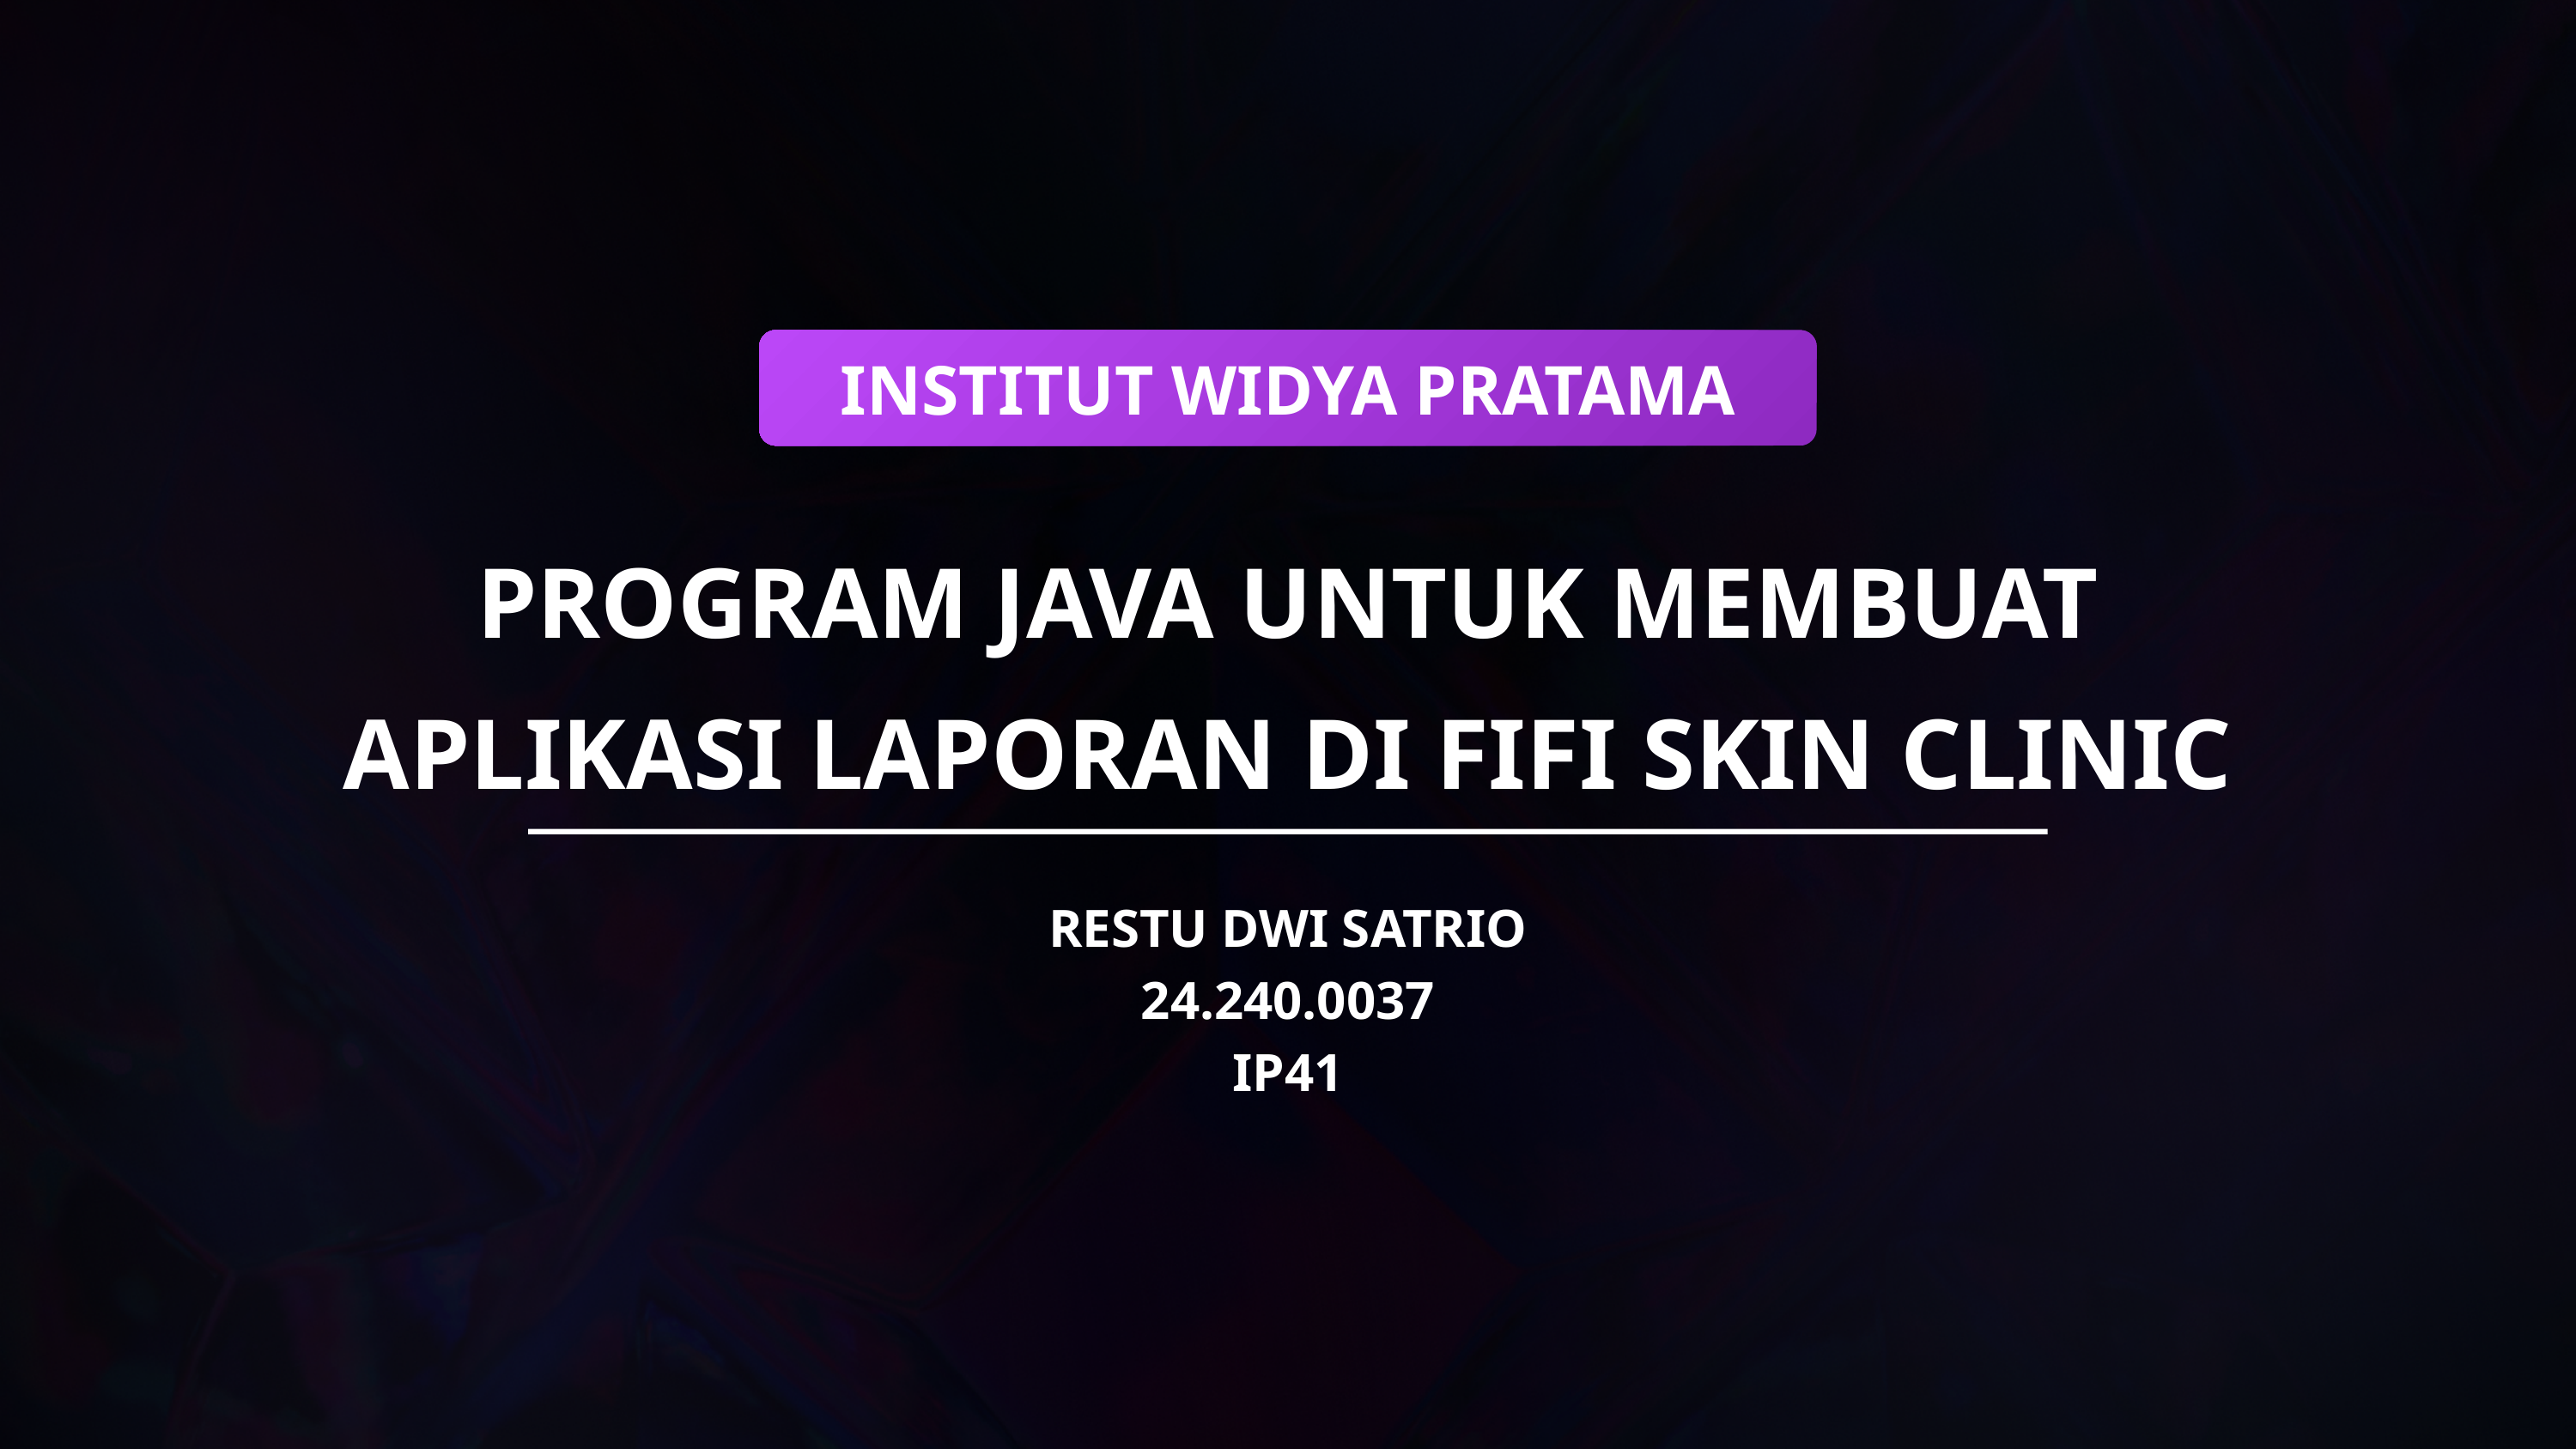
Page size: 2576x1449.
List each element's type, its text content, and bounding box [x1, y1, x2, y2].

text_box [758, 306, 1817, 458]
text_box [0, 0, 2576, 1449]
text_box PROGRAM JAVA UNTUK MEMBUAT APLIKASI LAPORAN DI FIFI SKIN CLINIC [300, 506, 2276, 809]
text_box RESTU DWI SATRIO 24.240.0037 IP41 [955, 885, 1621, 1102]
